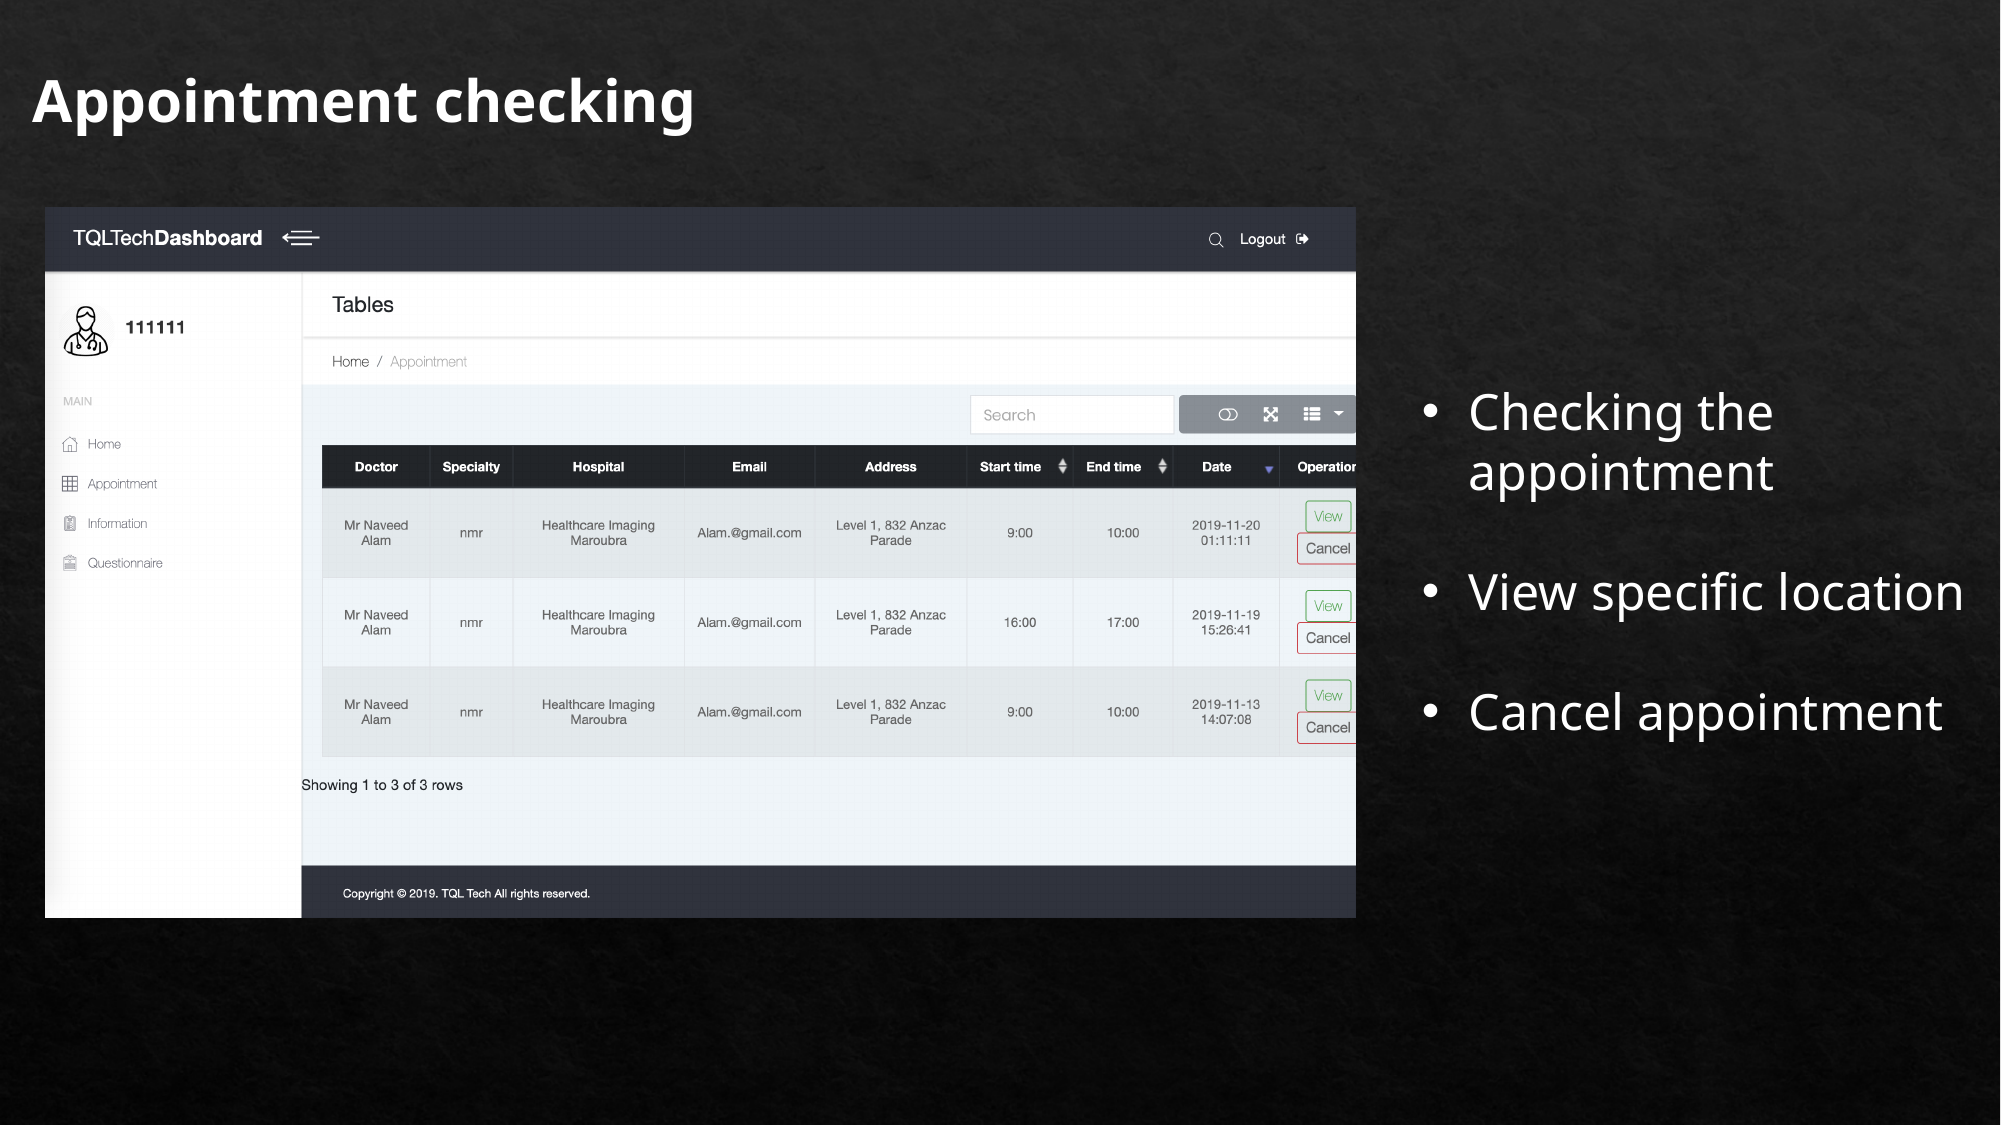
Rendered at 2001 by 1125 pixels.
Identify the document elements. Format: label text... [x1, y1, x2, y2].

text_box Appointment checking [18, 57, 711, 142]
picture [44, 207, 1356, 918]
text_box Checking the appointment View specific location Cancel appointment [1407, 373, 2000, 748]
